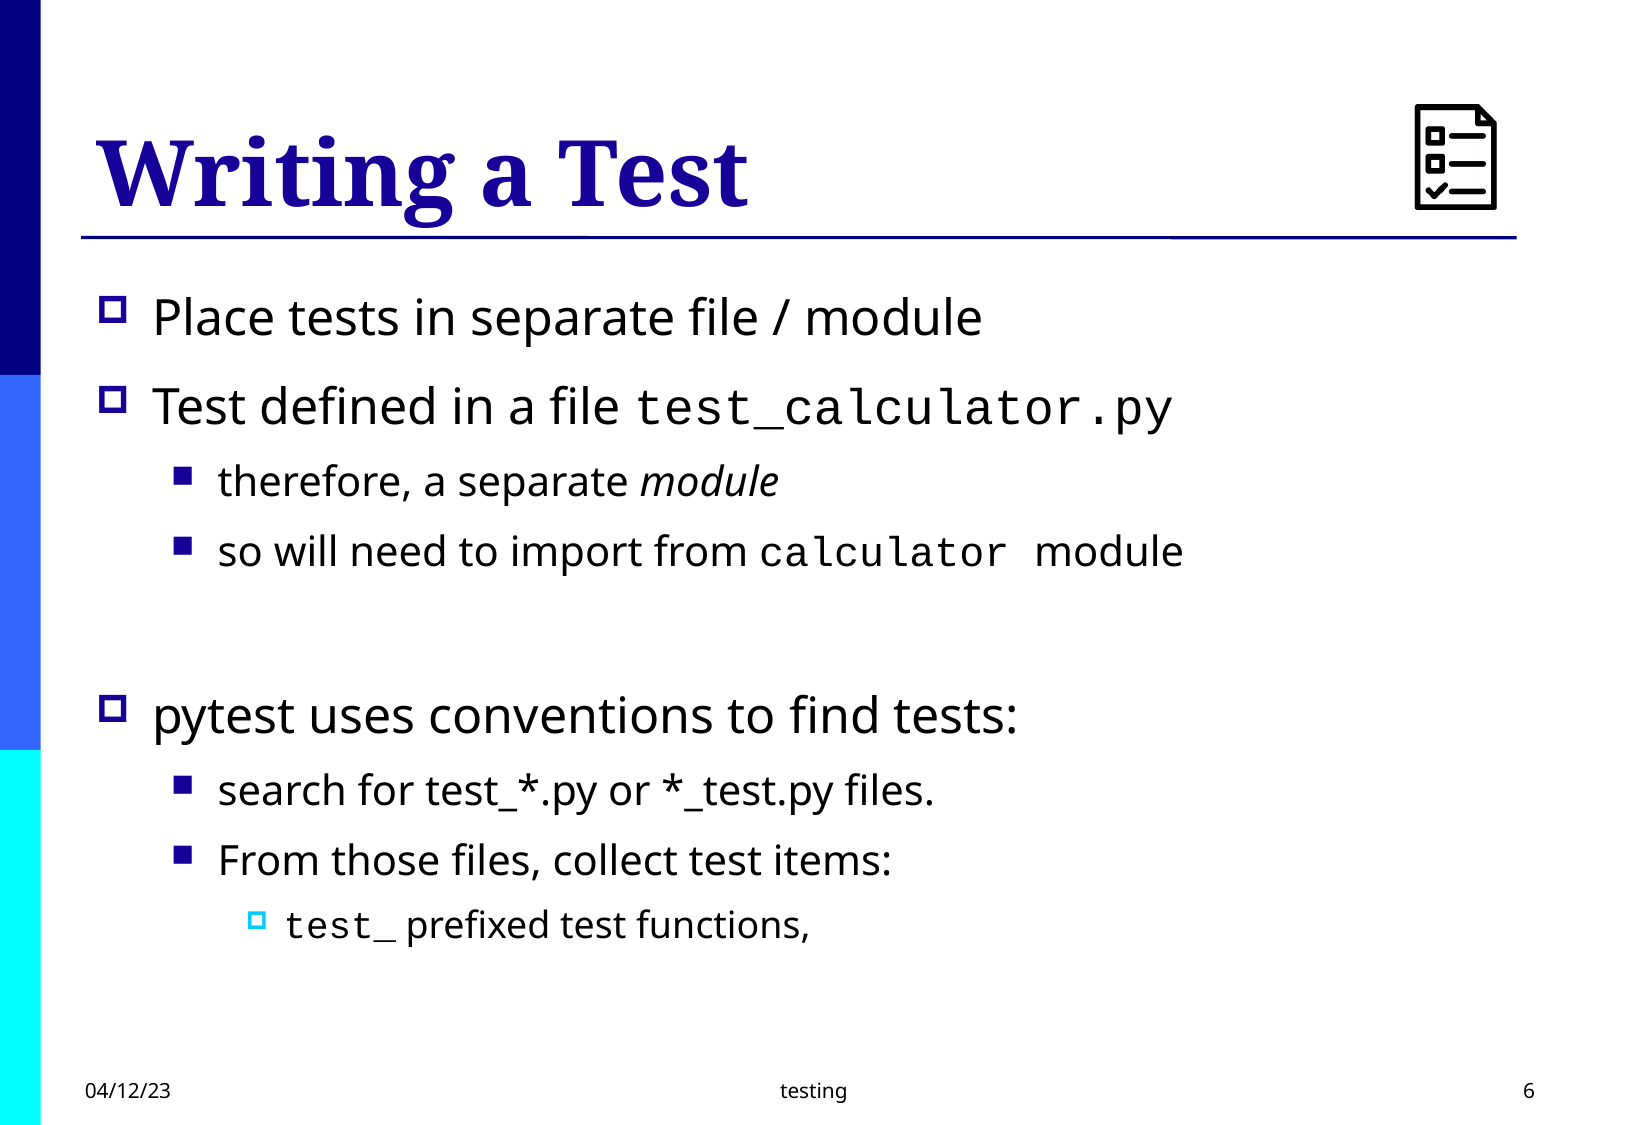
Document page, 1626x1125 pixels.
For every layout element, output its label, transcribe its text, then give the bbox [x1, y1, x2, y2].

picture [1402, 104, 1508, 210]
slide_number 6 [1170, 1070, 1550, 1125]
footer testing [556, 1070, 1071, 1125]
title Writing a Test [81, 45, 1544, 233]
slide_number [70, 1070, 450, 1125]
list Place tests in separate file / module Test defined in a file test_calculator.py therefore, a separate module so will need to import from calculator module pytest uses conventions to find tests: search for test_*.py or *_test.py files. From those files, collect test items: test_ prefixed test functions, [81, 262, 1544, 1006]
